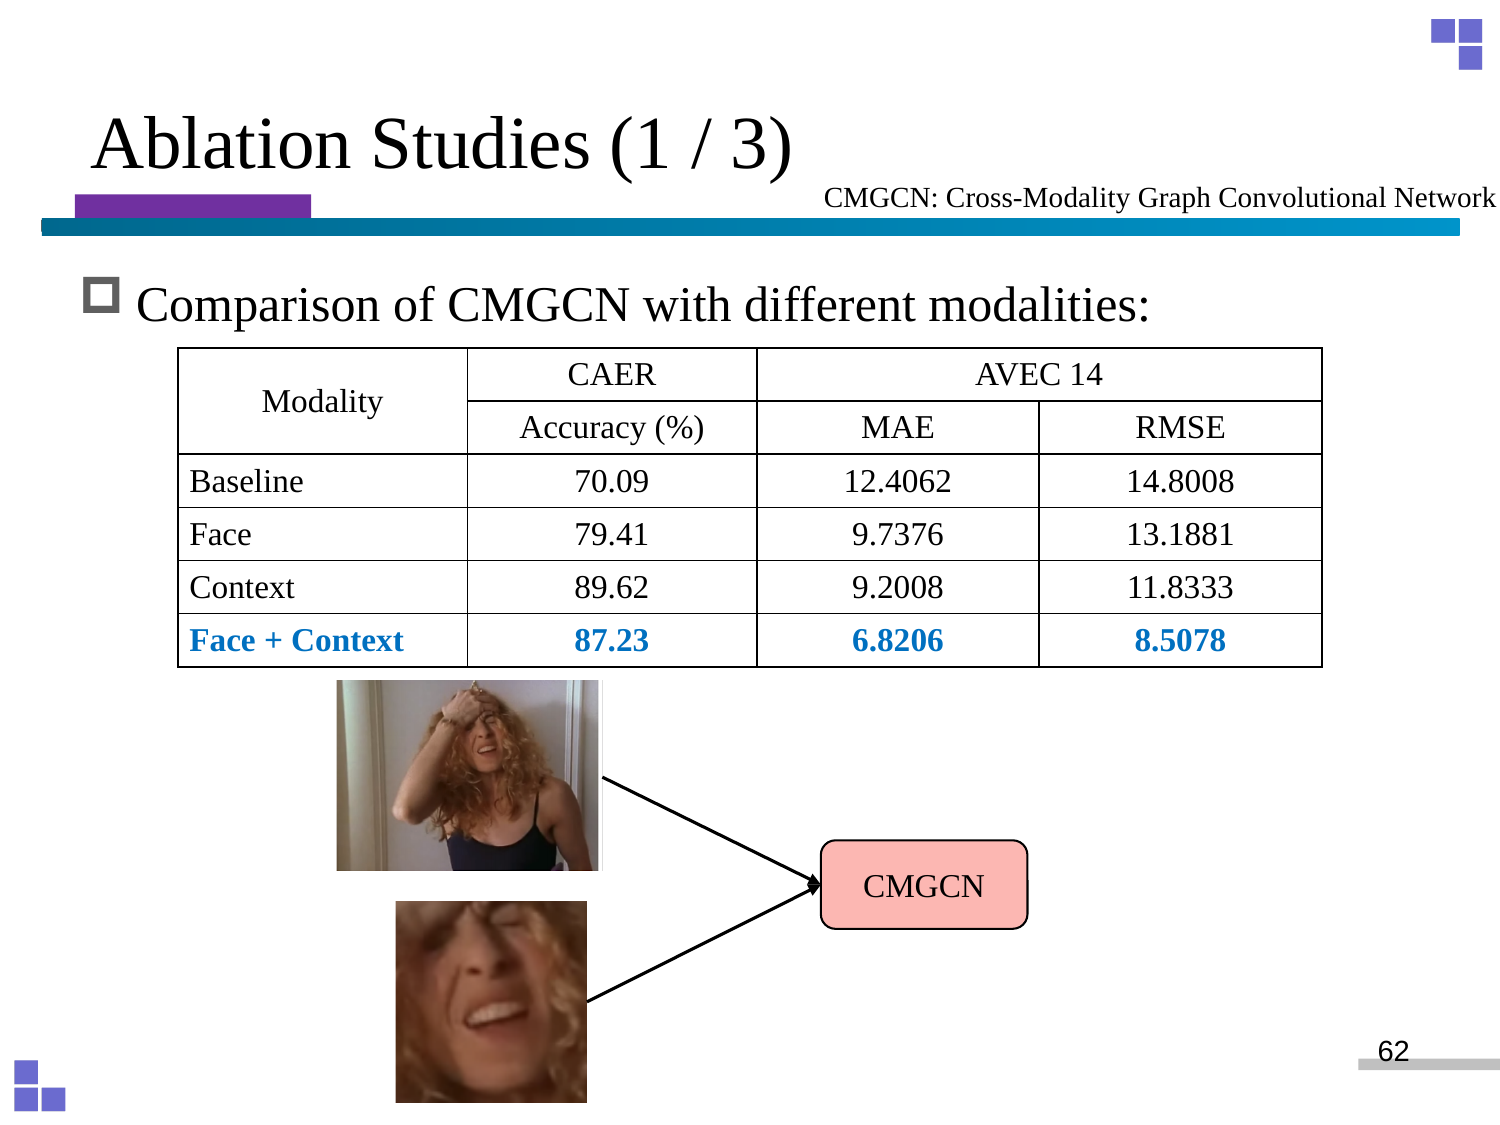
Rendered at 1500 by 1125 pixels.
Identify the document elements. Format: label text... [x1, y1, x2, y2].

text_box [602, 777, 821, 884]
picture [395, 901, 587, 1103]
table_cell Accuracy (%) [468, 402, 756, 453]
table_header AVEC 14 [758, 349, 1321, 400]
title Ablation Studies (1 / 3) [75, 45, 1425, 233]
text_box CMGCN: Cross-Modality Graph Convolutional Network [809, 170, 1500, 221]
table_cell RMSE [1040, 402, 1321, 453]
picture [336, 680, 603, 874]
table_cell 79.41 [468, 508, 756, 560]
table_cell 6.8206 [758, 614, 1038, 666]
table_cell 89.62 [468, 561, 756, 613]
table_header Modality [179, 349, 467, 453]
table_cell 8.5078 [1040, 614, 1321, 666]
table_cell 87.23 [468, 614, 756, 666]
slide_number 62 [1074, 1024, 1425, 1103]
table_cell MAE [758, 402, 1038, 453]
table_cell 12.4062 [758, 455, 1038, 507]
table_header CAER [468, 349, 756, 400]
table_cell Face [179, 508, 467, 560]
text_box CMGCN [821, 839, 1029, 930]
table_cell 70.09 [468, 455, 756, 507]
table_cell Face + Context [179, 614, 467, 666]
table_cell Context [179, 561, 467, 613]
table_cell 9.7376 [758, 508, 1038, 560]
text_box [587, 884, 821, 1002]
table_cell 13.1881 [1040, 508, 1321, 560]
table_cell 9.2008 [758, 561, 1038, 613]
table_cell Baseline [179, 455, 467, 507]
list Comparison of CMGCN with different modalities: [64, 263, 1415, 433]
table_cell 11.8333 [1040, 561, 1321, 613]
table_cell 14.8008 [1040, 455, 1321, 507]
